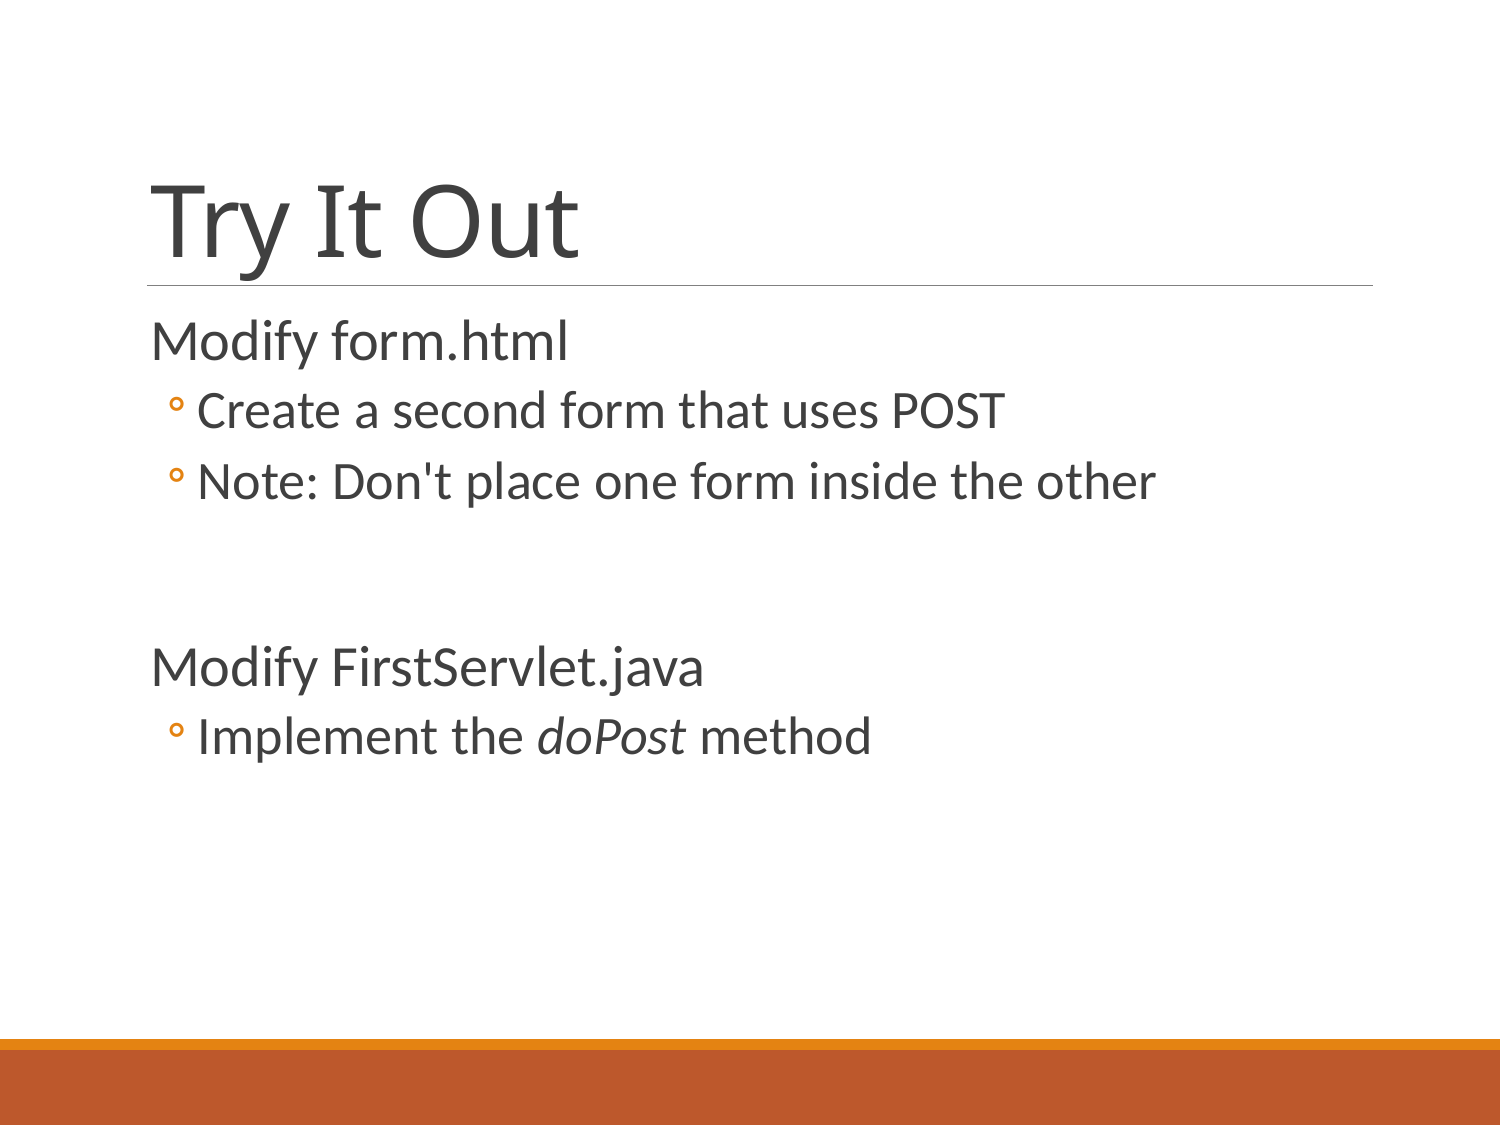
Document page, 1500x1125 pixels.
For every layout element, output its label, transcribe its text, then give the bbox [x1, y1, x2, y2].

title Try It Out [135, 47, 1373, 285]
list Modify form.html Create a second form that uses POST Note: Don't place one form inside the other Modify FirstServlet.java Implement the doPost method [135, 302, 1373, 963]
